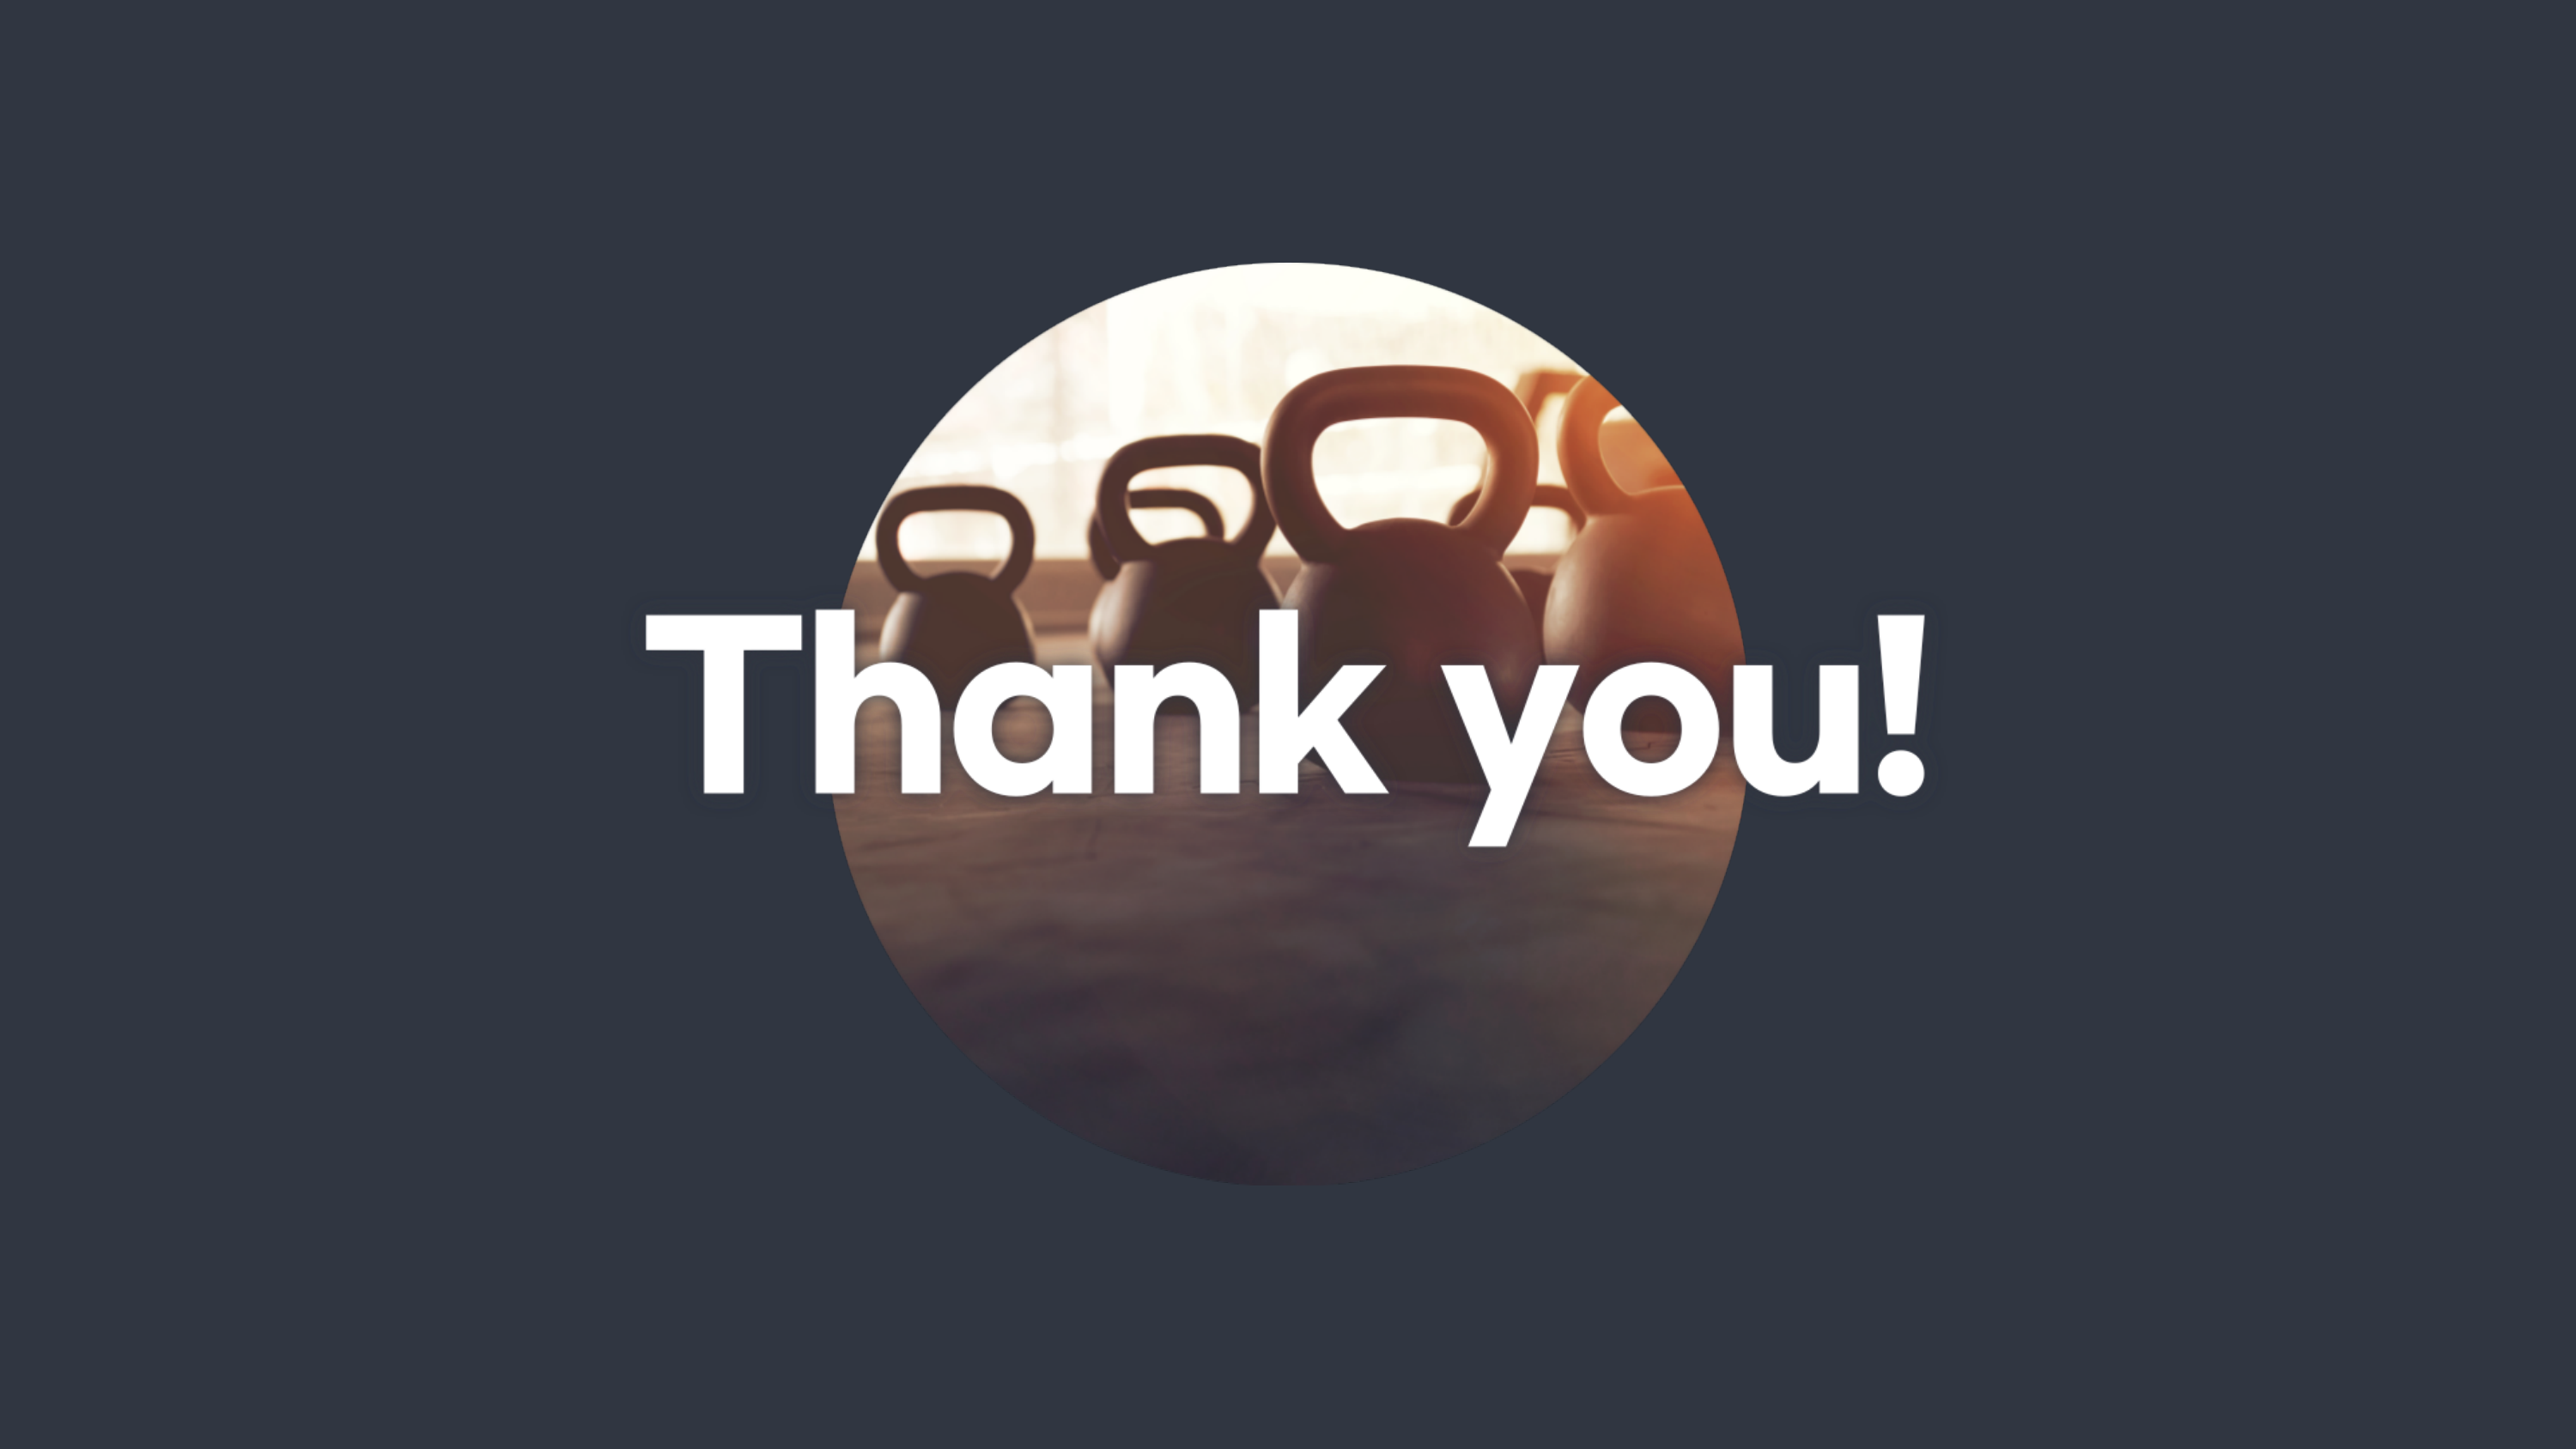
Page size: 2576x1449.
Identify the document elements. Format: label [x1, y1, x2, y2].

text_box [826, 263, 1749, 371]
picture [0, 373, 2530, 1437]
